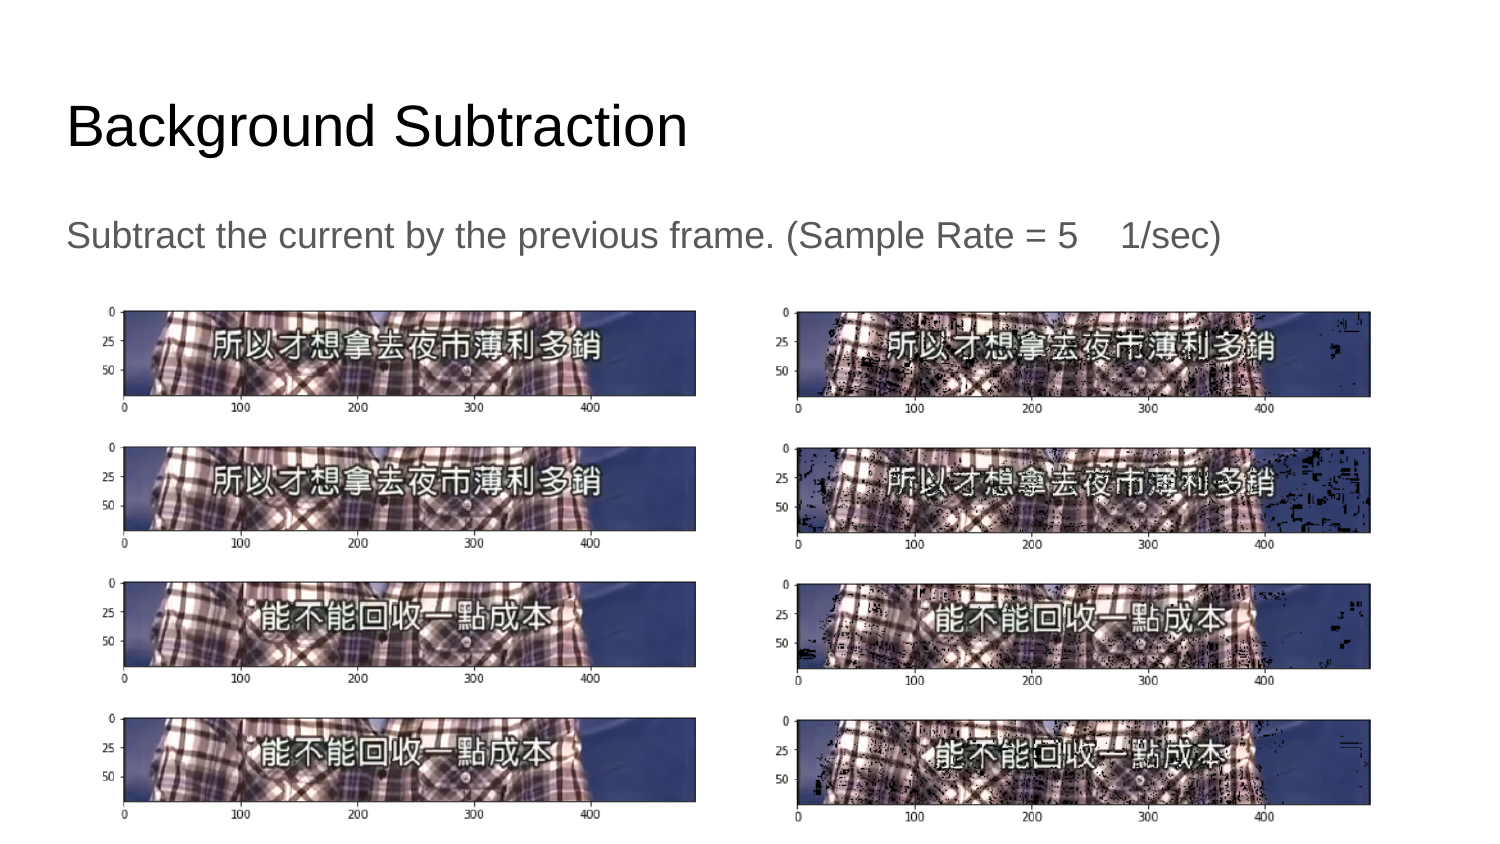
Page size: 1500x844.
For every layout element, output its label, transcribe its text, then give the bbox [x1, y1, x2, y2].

picture [83, 285, 716, 821]
list Subtract the current by the previous frame. (Sample Rate = 5 1/sec) [51, 189, 1449, 257]
title Background Subtraction [51, 72, 1449, 167]
picture [764, 293, 1385, 832]
